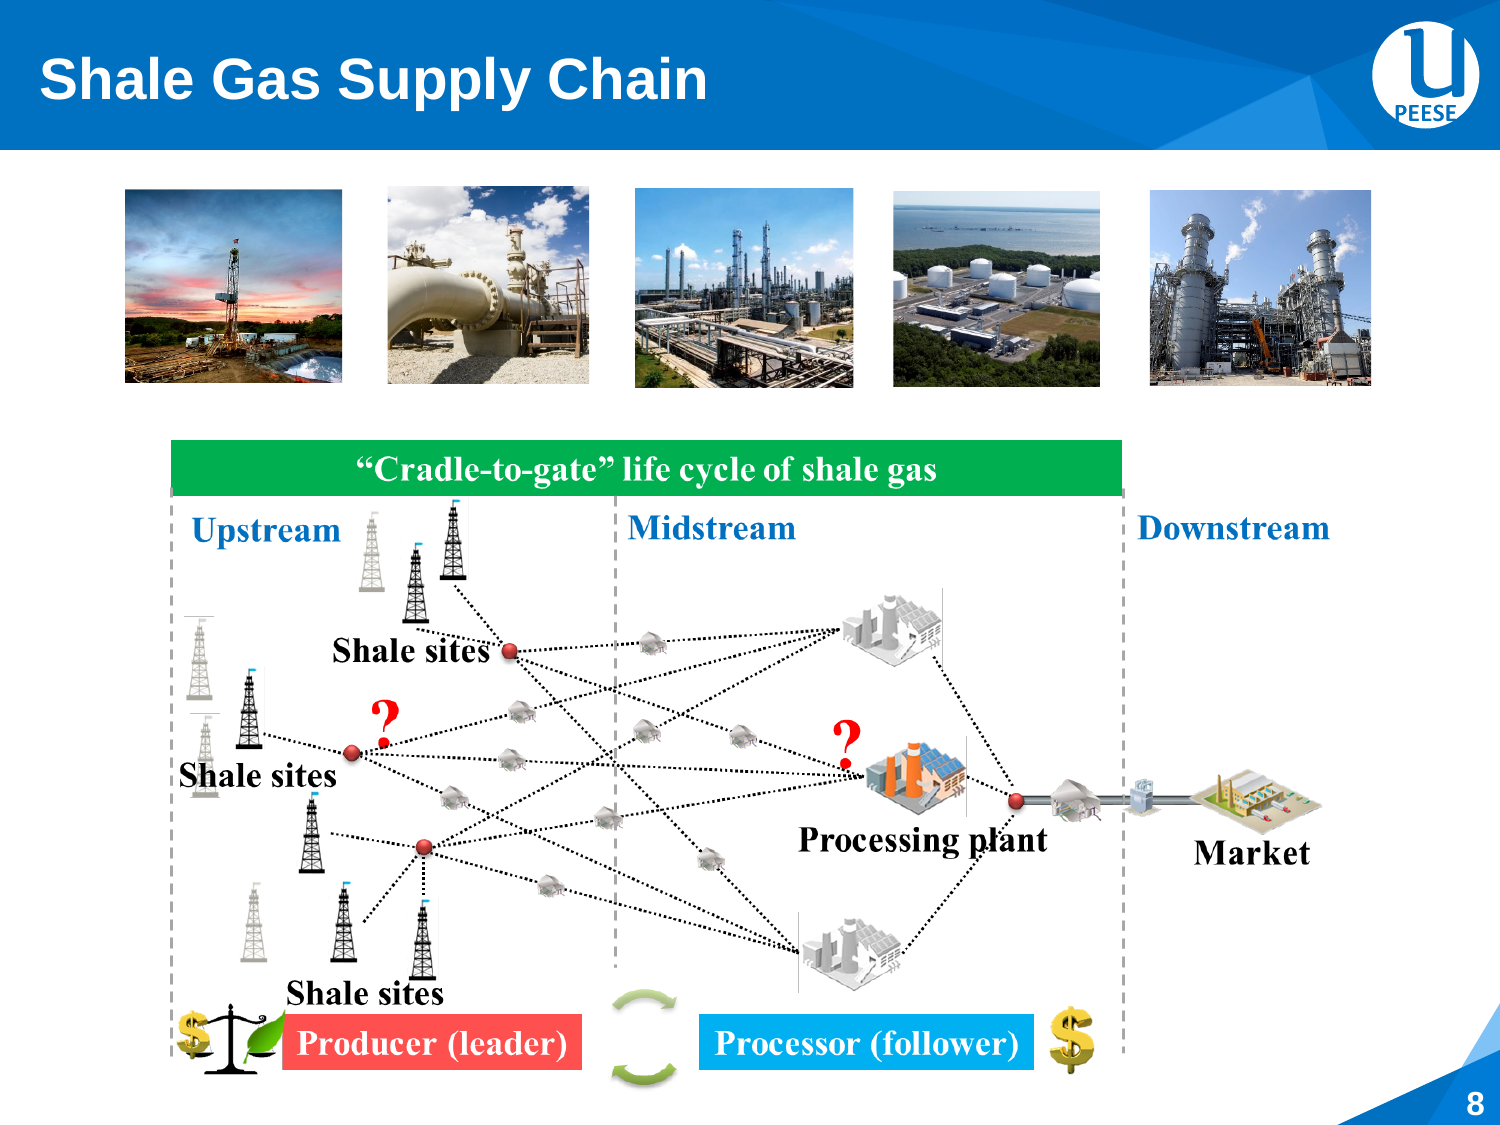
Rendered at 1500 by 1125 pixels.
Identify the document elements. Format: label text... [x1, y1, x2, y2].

picture [387, 186, 590, 385]
picture [893, 191, 1101, 387]
title Shale Gas Supply Chain [24, 7, 1352, 145]
picture [634, 187, 854, 388]
picture [1149, 190, 1372, 386]
slide_number 8 [1424, 1074, 1500, 1125]
picture [124, 189, 343, 383]
picture [155, 435, 1351, 1094]
